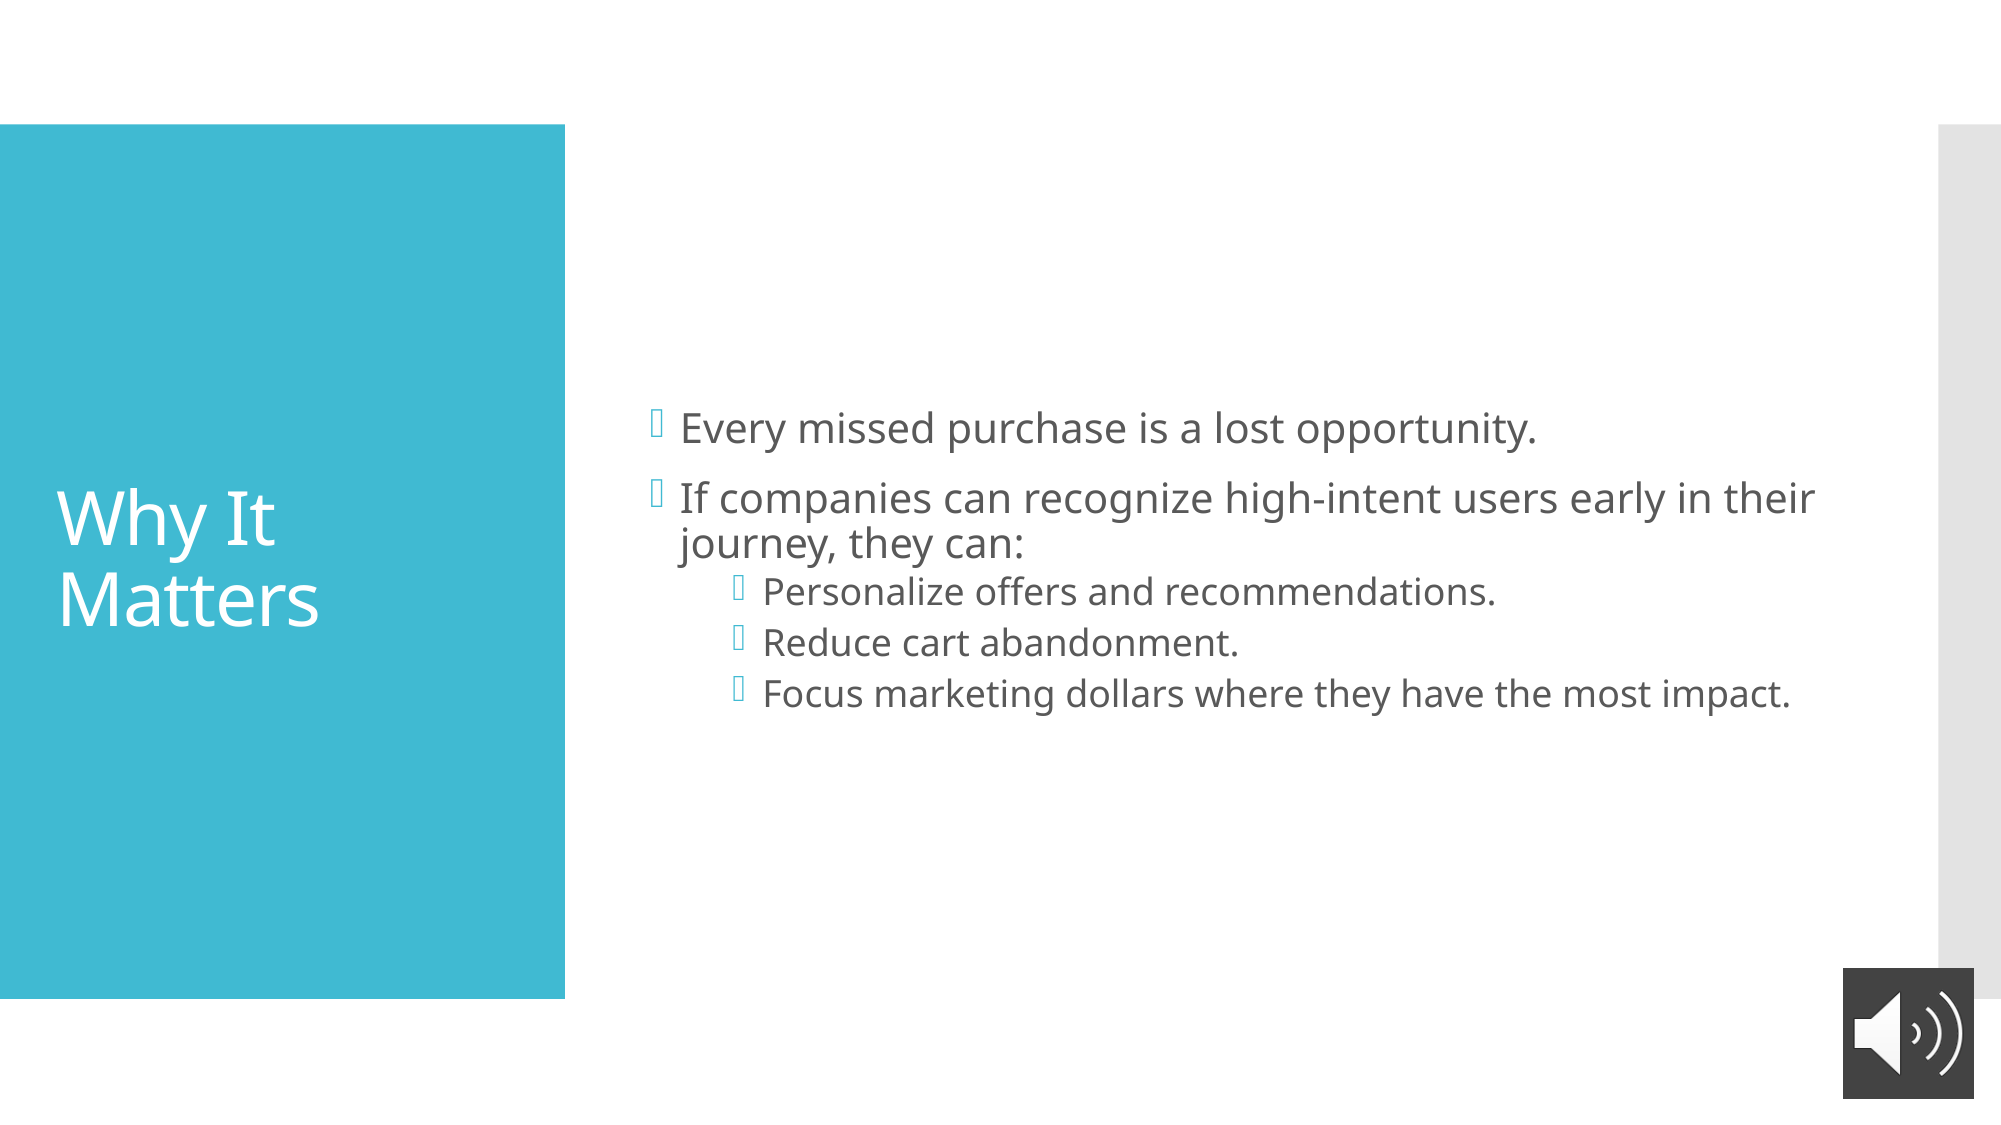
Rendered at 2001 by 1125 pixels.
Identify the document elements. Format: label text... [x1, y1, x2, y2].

list Every missed purchase is a lost opportunity. If companies can recognize high-intent users early in their journey, they can: Personalize offers and recommendations. Reduce cart abandonment. Focus marketing dollars where they have the most impact. [634, 141, 1835, 982]
picture [1841, 966, 1976, 1101]
title Why It Matters [41, 184, 525, 940]
